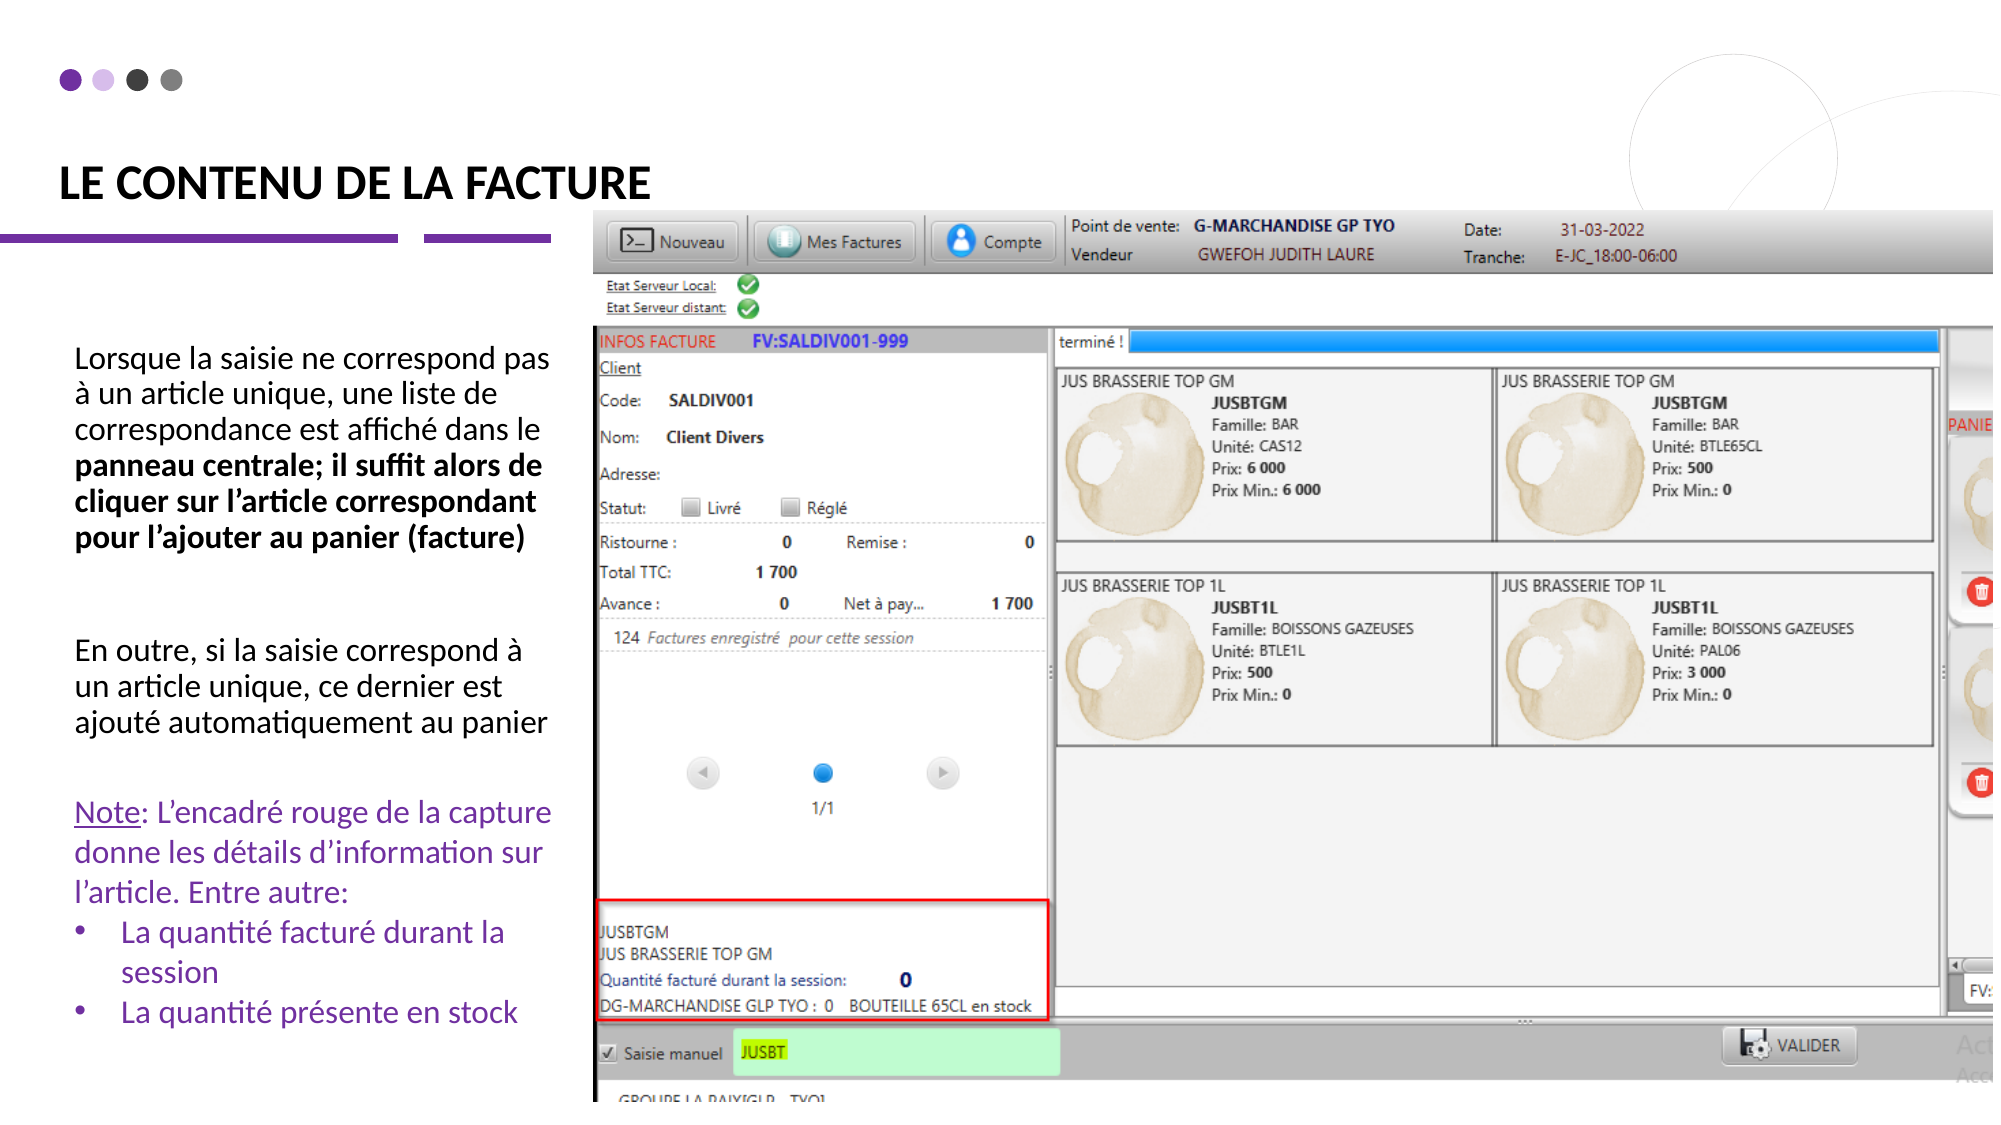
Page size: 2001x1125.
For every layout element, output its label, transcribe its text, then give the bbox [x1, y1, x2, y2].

text_box Note: L’encadré rouge de la capture donne les détails d’information sur l’article. Entre autre: La quantité facturé durant la session La quantité présente en stock [59, 782, 569, 1038]
list Lorsque la saisie ne correspond pas à un article unique, une liste de correspondance est affiché dans le panneau centrale; il suffit alors de cliquer sur l’article correspondant pour l’ajouter au panier (facture) En outre, si la saisie correspond à un article unique, ce dernier est ajouté automatiquement au panier [59, 333, 569, 782]
picture [593, 210, 1993, 1102]
title Le contenu de la facture [59, 40, 716, 211]
